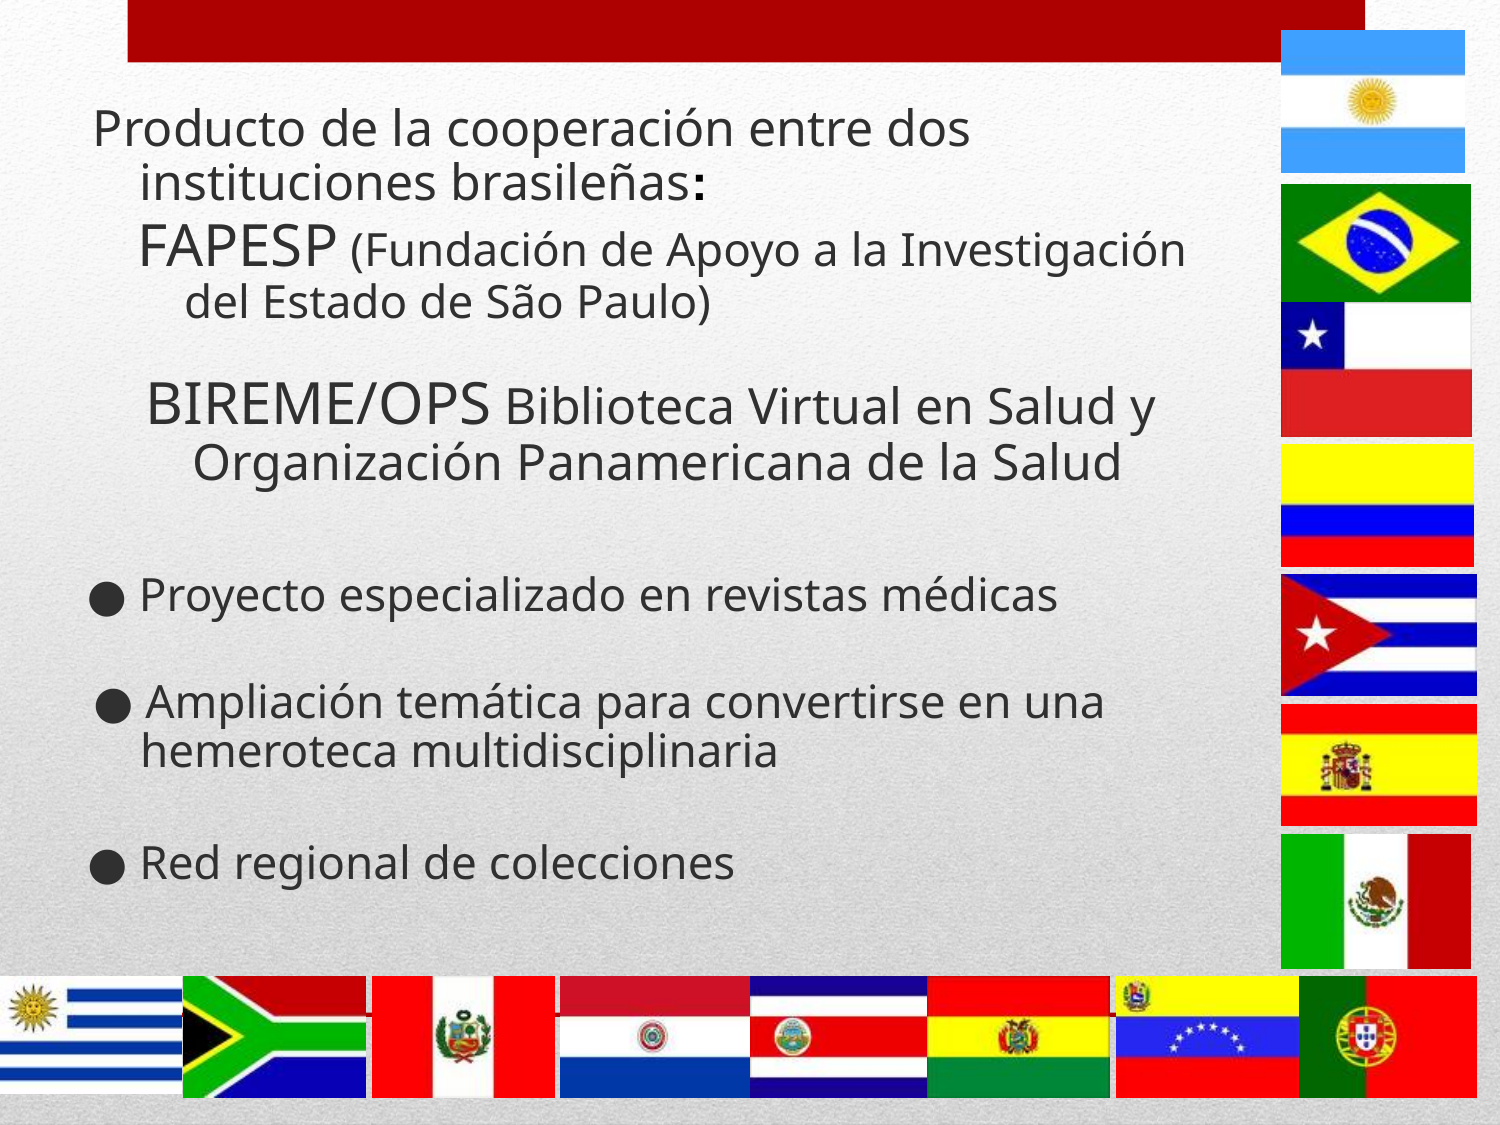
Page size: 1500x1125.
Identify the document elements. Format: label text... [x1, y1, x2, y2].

text_box [620, 148, 963, 210]
picture [1115, 975, 1477, 1099]
picture [1280, 833, 1472, 970]
picture [0, 975, 367, 1099]
picture [1280, 183, 1473, 438]
text_box ● Red regional de colecciones [0, 833, 1243, 922]
picture [1280, 30, 1466, 174]
picture [371, 975, 556, 1099]
text_box ● Ampliación temática para convertirse en una hemeroteca multidisciplinaria [3, 671, 1277, 760]
picture [560, 975, 1111, 1099]
text_box ● Proyecto especializado en revistas médicas [0, 565, 1277, 672]
picture [1280, 573, 1477, 697]
picture [1280, 443, 1475, 567]
text_box Producto de la cooperación entre dos instituciones brasileñas: [3, 95, 1191, 202]
picture [1280, 703, 1477, 827]
text_box FAPESP (Fundación de Apoyo a la Investigación del Estado de São Paulo) [47, 209, 1242, 316]
text_box BIREME/OPS Biblioteca Virtual en Salud y Organización Panamericana de la Salud [55, 366, 1233, 474]
